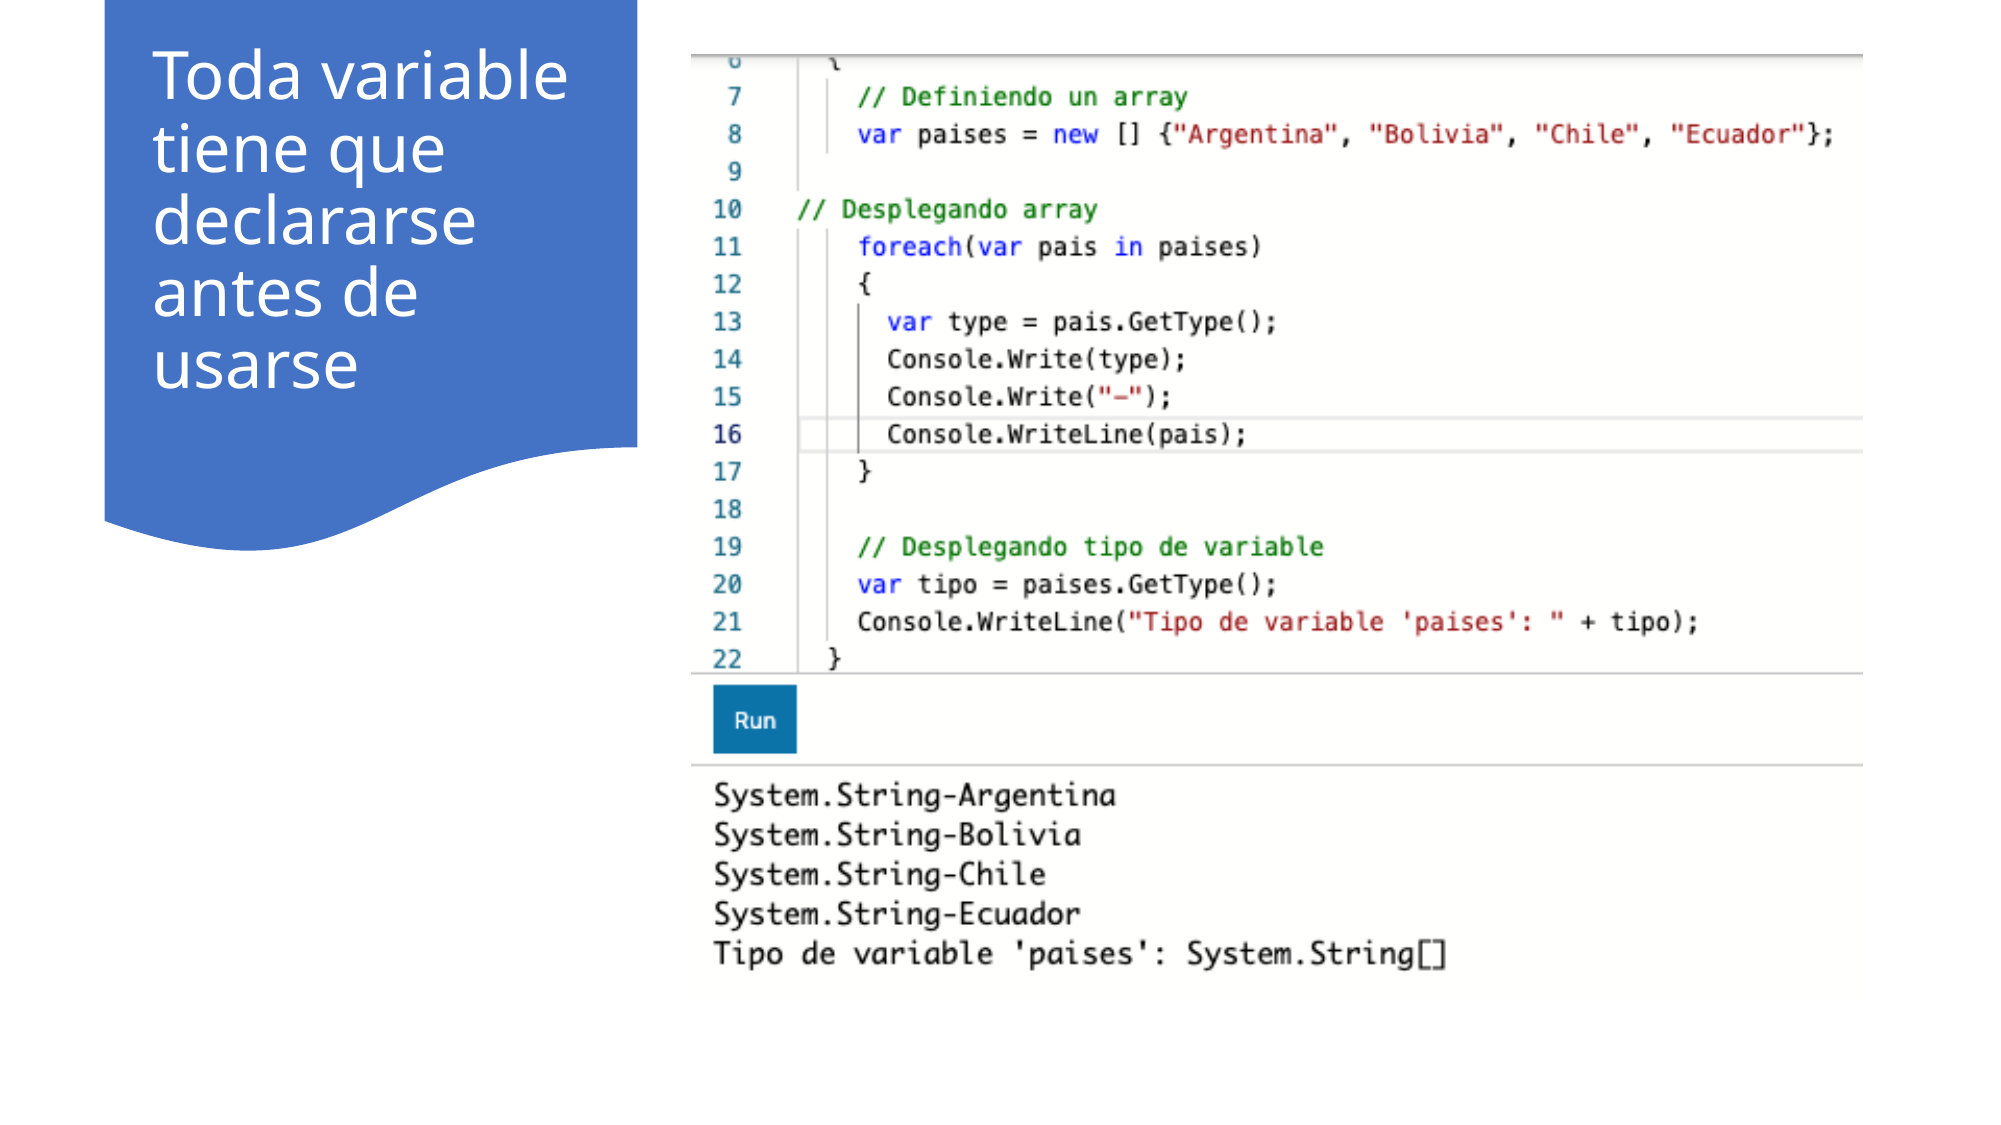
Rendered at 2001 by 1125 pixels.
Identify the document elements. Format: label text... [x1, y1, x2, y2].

text_box [103, 0, 639, 552]
picture [691, 54, 1863, 1001]
title Toda variable tiene que declararse antes de usarse [137, 28, 604, 417]
